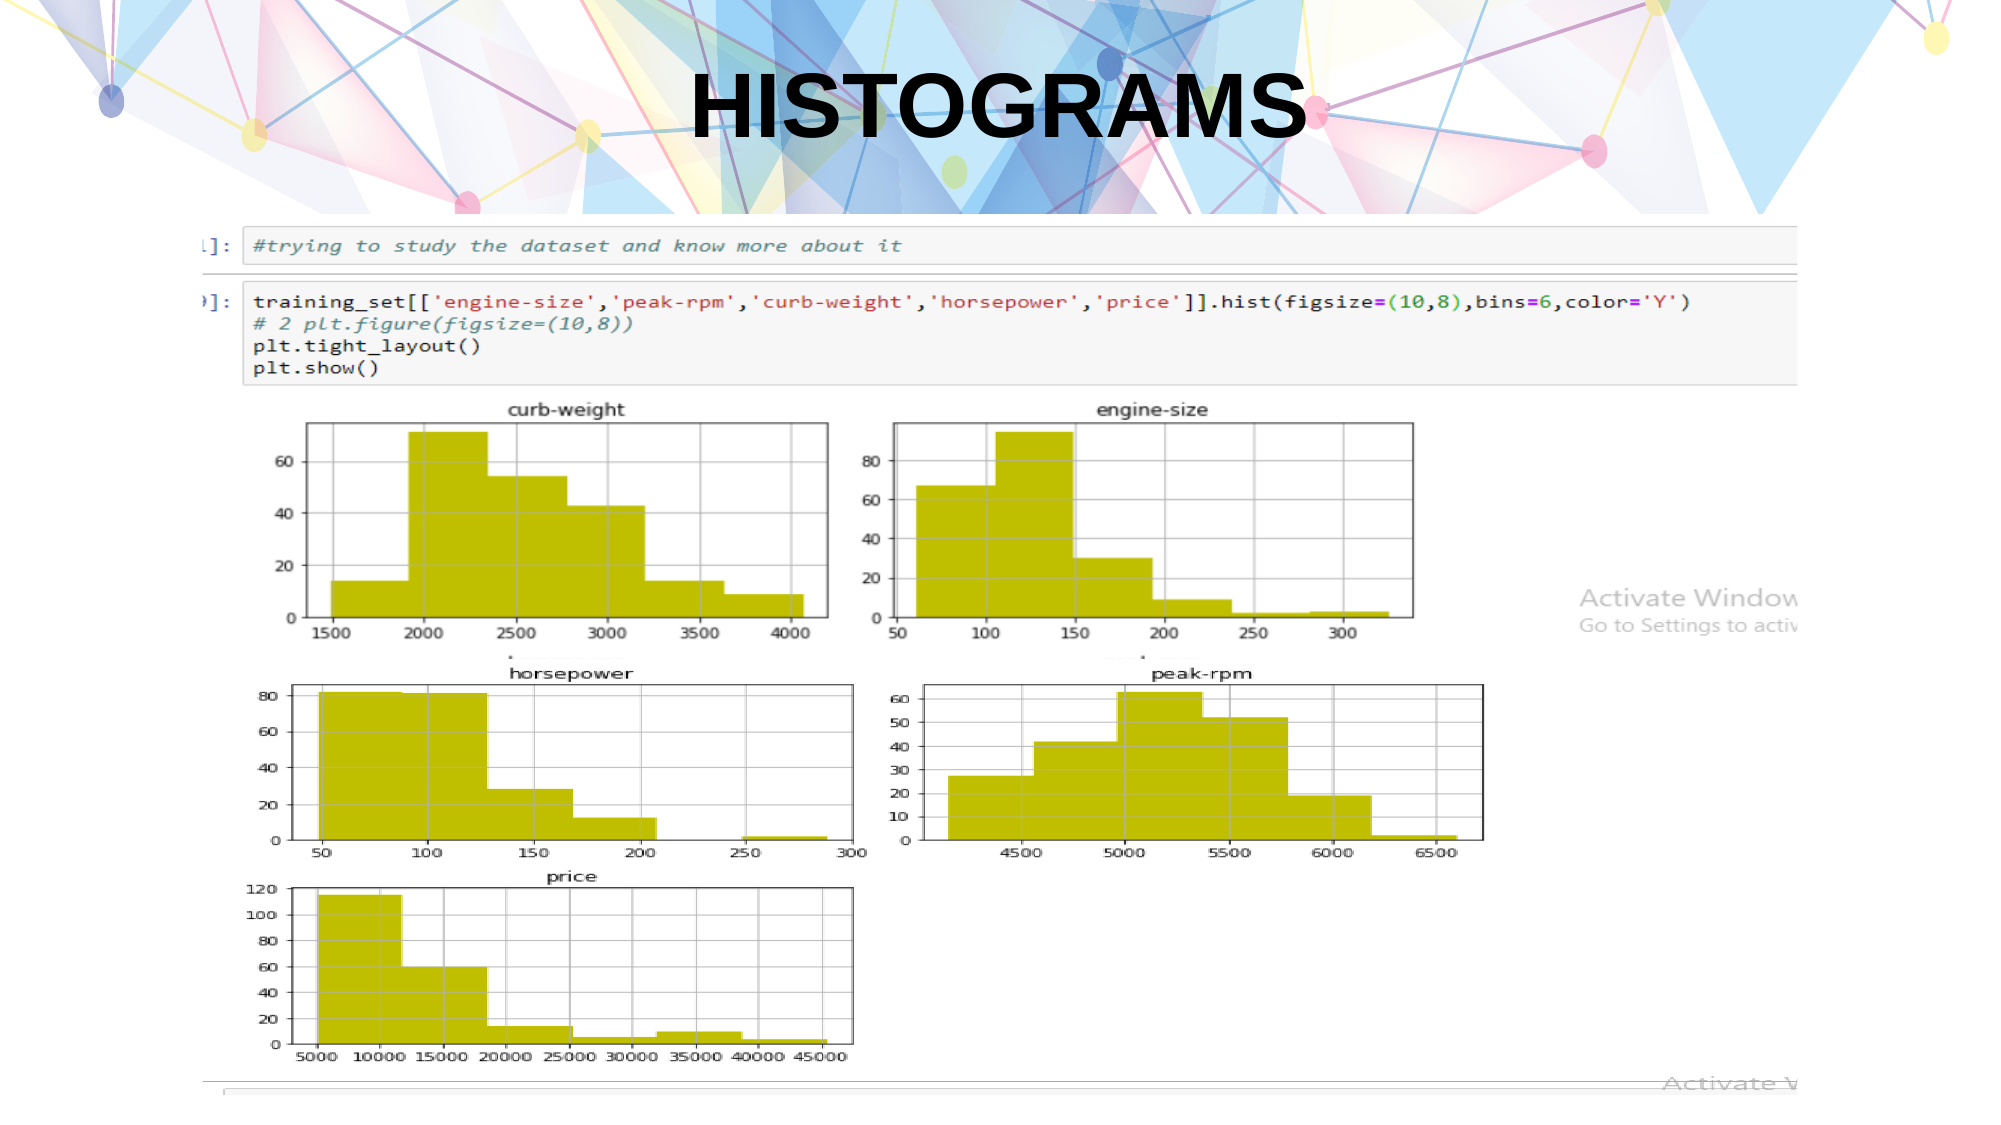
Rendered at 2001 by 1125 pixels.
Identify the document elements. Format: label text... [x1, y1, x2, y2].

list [202, 659, 1798, 1095]
title HISTOGRAMS [137, 30, 1863, 185]
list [202, 214, 1798, 659]
